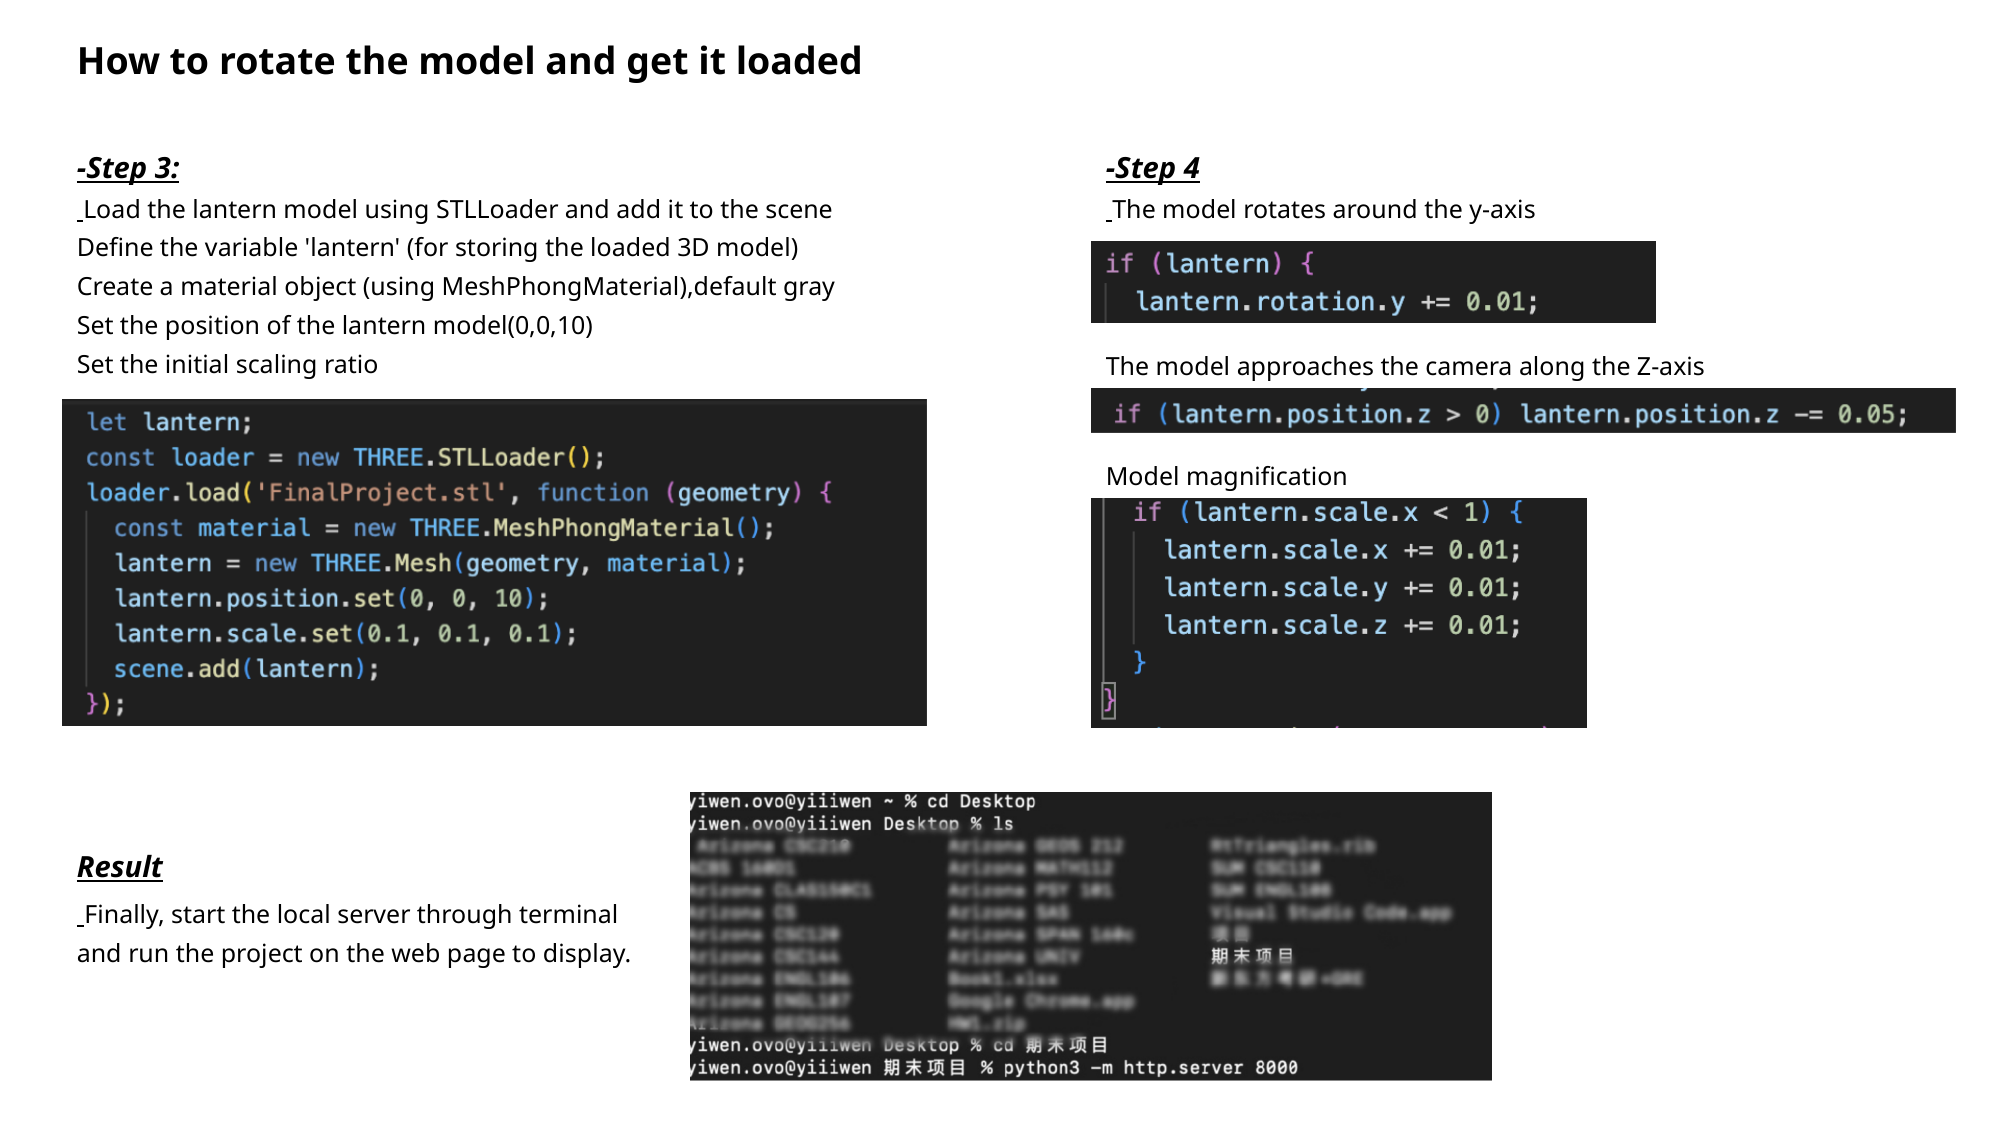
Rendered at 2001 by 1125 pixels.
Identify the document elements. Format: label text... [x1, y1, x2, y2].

text_box Model magnification [1091, 444, 1633, 498]
text_box The model approaches the camera along the Z-axis [1091, 334, 1803, 388]
text_box Result Finally, start the local server through terminal and run the project on the web page to display. [62, 830, 675, 976]
picture [1091, 388, 1957, 434]
picture [1091, 498, 1587, 728]
text_box -Step 3: Load the lantern model using STLLoader and add it to the scene Define the variable 'lantern' (for storing the loaded 3D model) Create a material object (using MeshPhongMaterial),default gray Set the position of the lantern model(0,0,10) Set the initial scaling ratio [62, 131, 981, 386]
text_box How to rotate the model and get it loaded [62, 16, 1391, 90]
picture [1091, 241, 1656, 323]
picture [61, 399, 928, 726]
picture [690, 792, 1492, 1081]
text_box -Step 4 The model rotates around the y-axis [1091, 131, 2000, 231]
